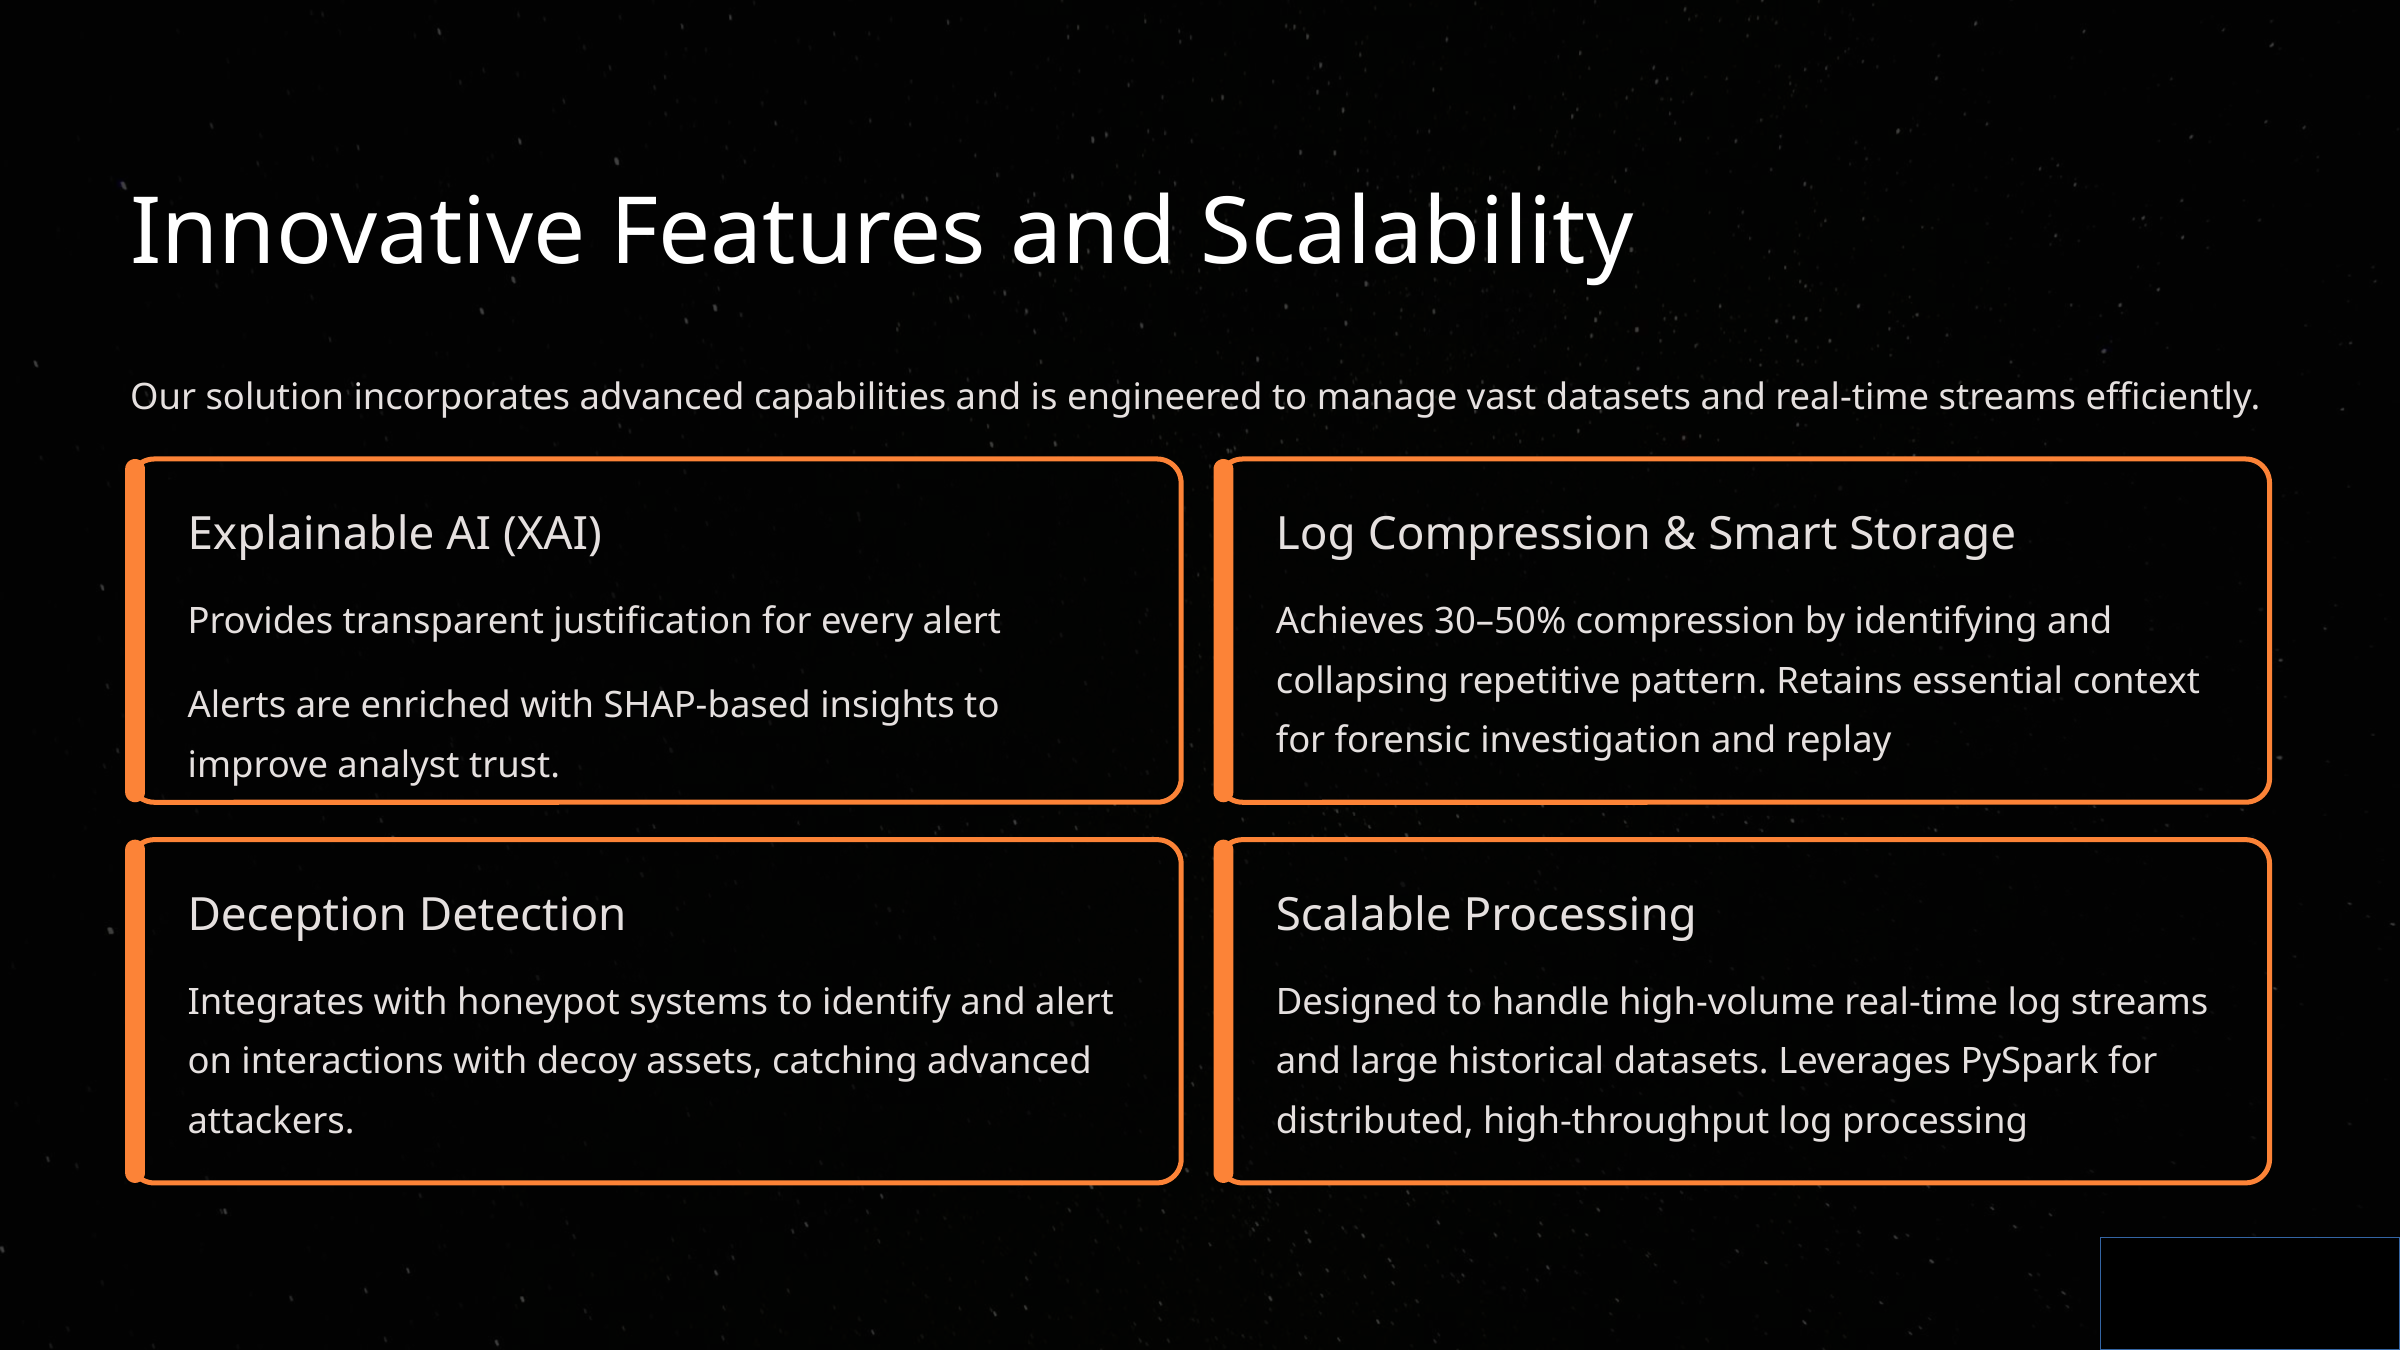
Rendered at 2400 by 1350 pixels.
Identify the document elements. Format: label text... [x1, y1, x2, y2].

text_box Designed to handle high-volume real-time log streams and large historical datasets. Leverages PySpark for distributed, high-throughput log processing [1275, 962, 2228, 1141]
text_box Achieves 30–50% compression by identifying and collapsing repetitive pattern. Retains essential context for forensic investigation and replay [1275, 581, 2228, 760]
text_box [1231, 839, 2270, 1183]
picture [0, 0, 2400, 1350]
text_box Deception Detection [187, 881, 653, 940]
text_box [125, 458, 145, 803]
text_box [1213, 839, 1234, 1183]
text_box [143, 458, 1182, 803]
text_box Log Compression & Smart Storage [1275, 501, 2012, 560]
text_box Explainable AI (XAI) [187, 501, 653, 560]
text_box [143, 839, 1182, 1183]
text_box [125, 839, 145, 1183]
text_box [2100, 1237, 2400, 1350]
text_box [1231, 458, 2270, 803]
text_box Provides transparent justification for every alert Alerts are enriched with SHAP-based insights to improve analyst trust. [187, 581, 1139, 760]
text_box Our solution incorporates advanced capabilities and is engineered to manage vast datasets and real-time streams efficiently. [130, 357, 2270, 417]
text_box [1213, 458, 1234, 803]
text_box Scalable Processing [1275, 881, 1741, 940]
text_box Integrates with honeypot systems to identify and alert on interactions with decoy assets, catching advanced attackers. [187, 962, 1139, 1141]
text_box Innovative Features and Scalability [130, 166, 1640, 283]
